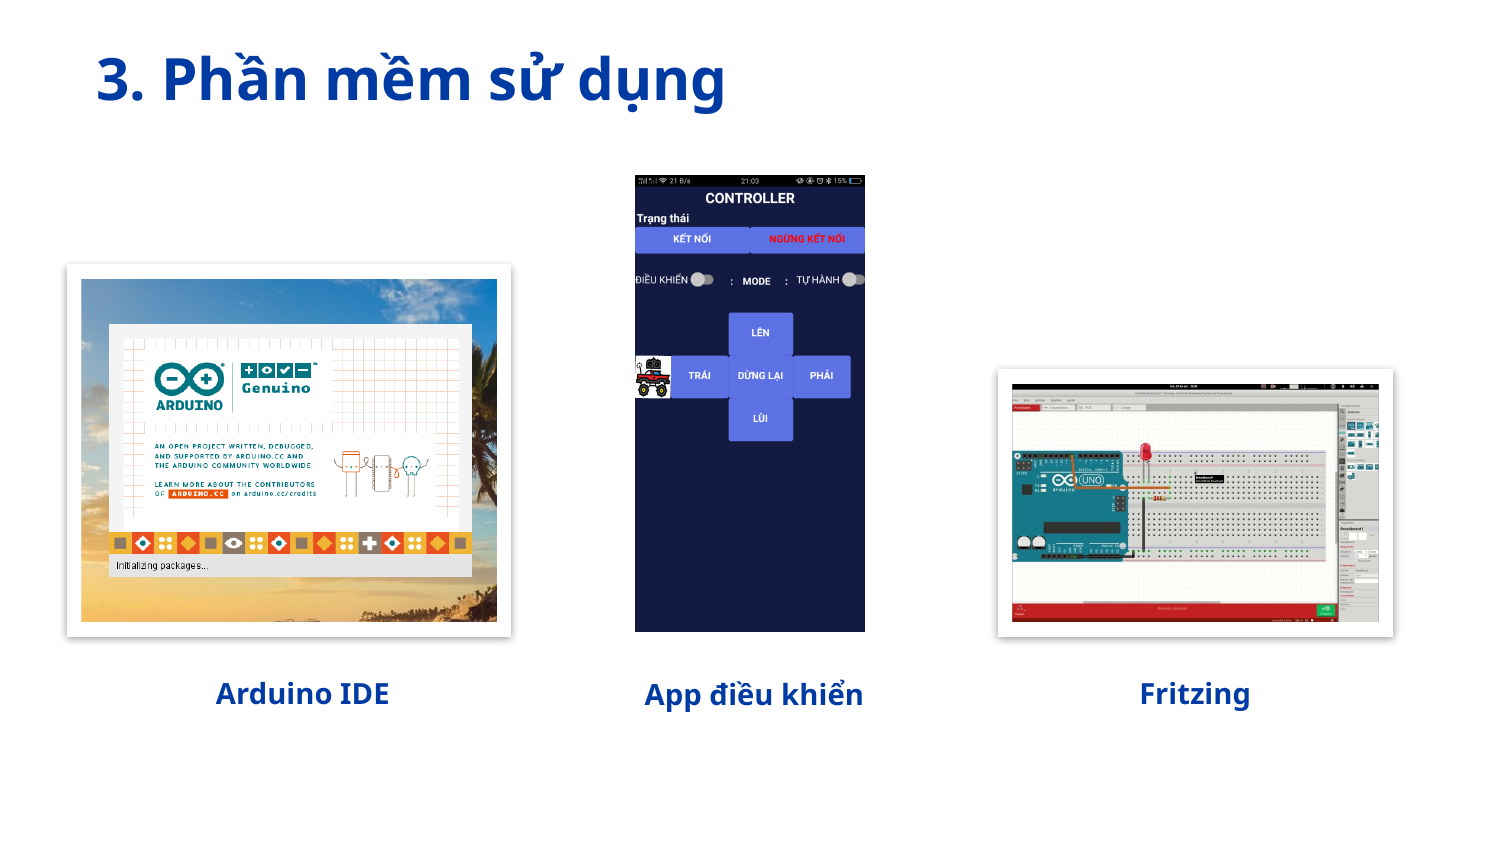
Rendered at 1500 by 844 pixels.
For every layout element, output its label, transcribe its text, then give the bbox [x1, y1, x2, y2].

text_box Arduino IDE [201, 667, 406, 718]
title 3. Phần mềm sử dụng [81, 27, 1348, 122]
text_box Fritzing [1124, 667, 1267, 718]
picture [1012, 383, 1379, 623]
text_box App điều khiển [629, 668, 880, 719]
picture [635, 175, 865, 633]
picture [81, 278, 498, 623]
